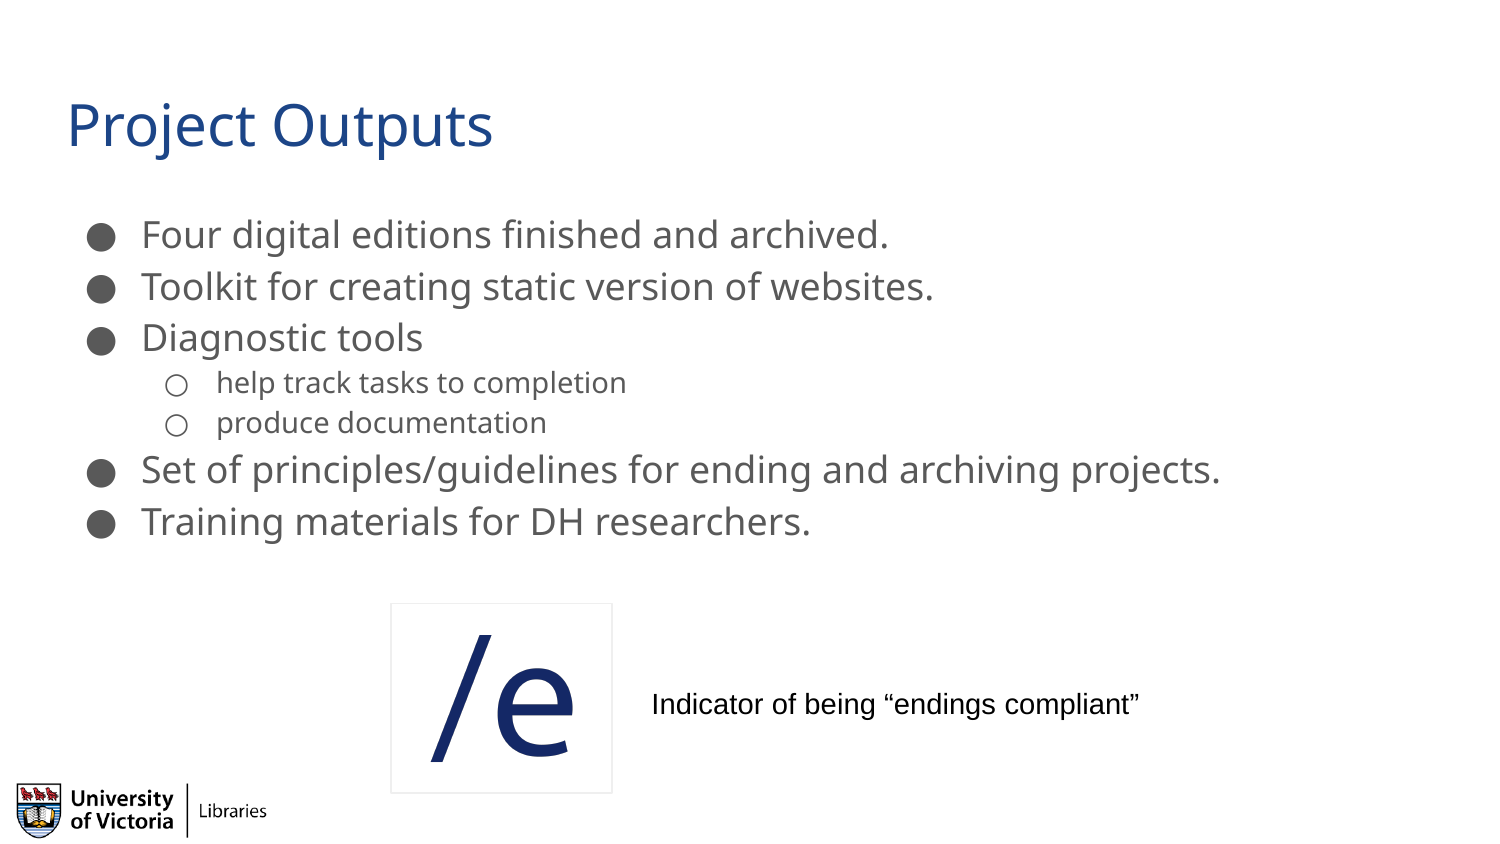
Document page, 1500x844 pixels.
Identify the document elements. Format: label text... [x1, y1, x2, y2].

picture [12, 779, 314, 844]
list Four digital editions finished and archived. Toolkit for creating static version of websites. Diagnostic tools help track tasks to completion produce documentation Set of principles/guidelines for ending and archiving projects. Training materials for DH researchers. [51, 189, 1449, 583]
text_box Indicator of being “endings compliant” [636, 670, 1190, 727]
picture [391, 604, 612, 793]
title Project Outputs [51, 72, 1449, 167]
